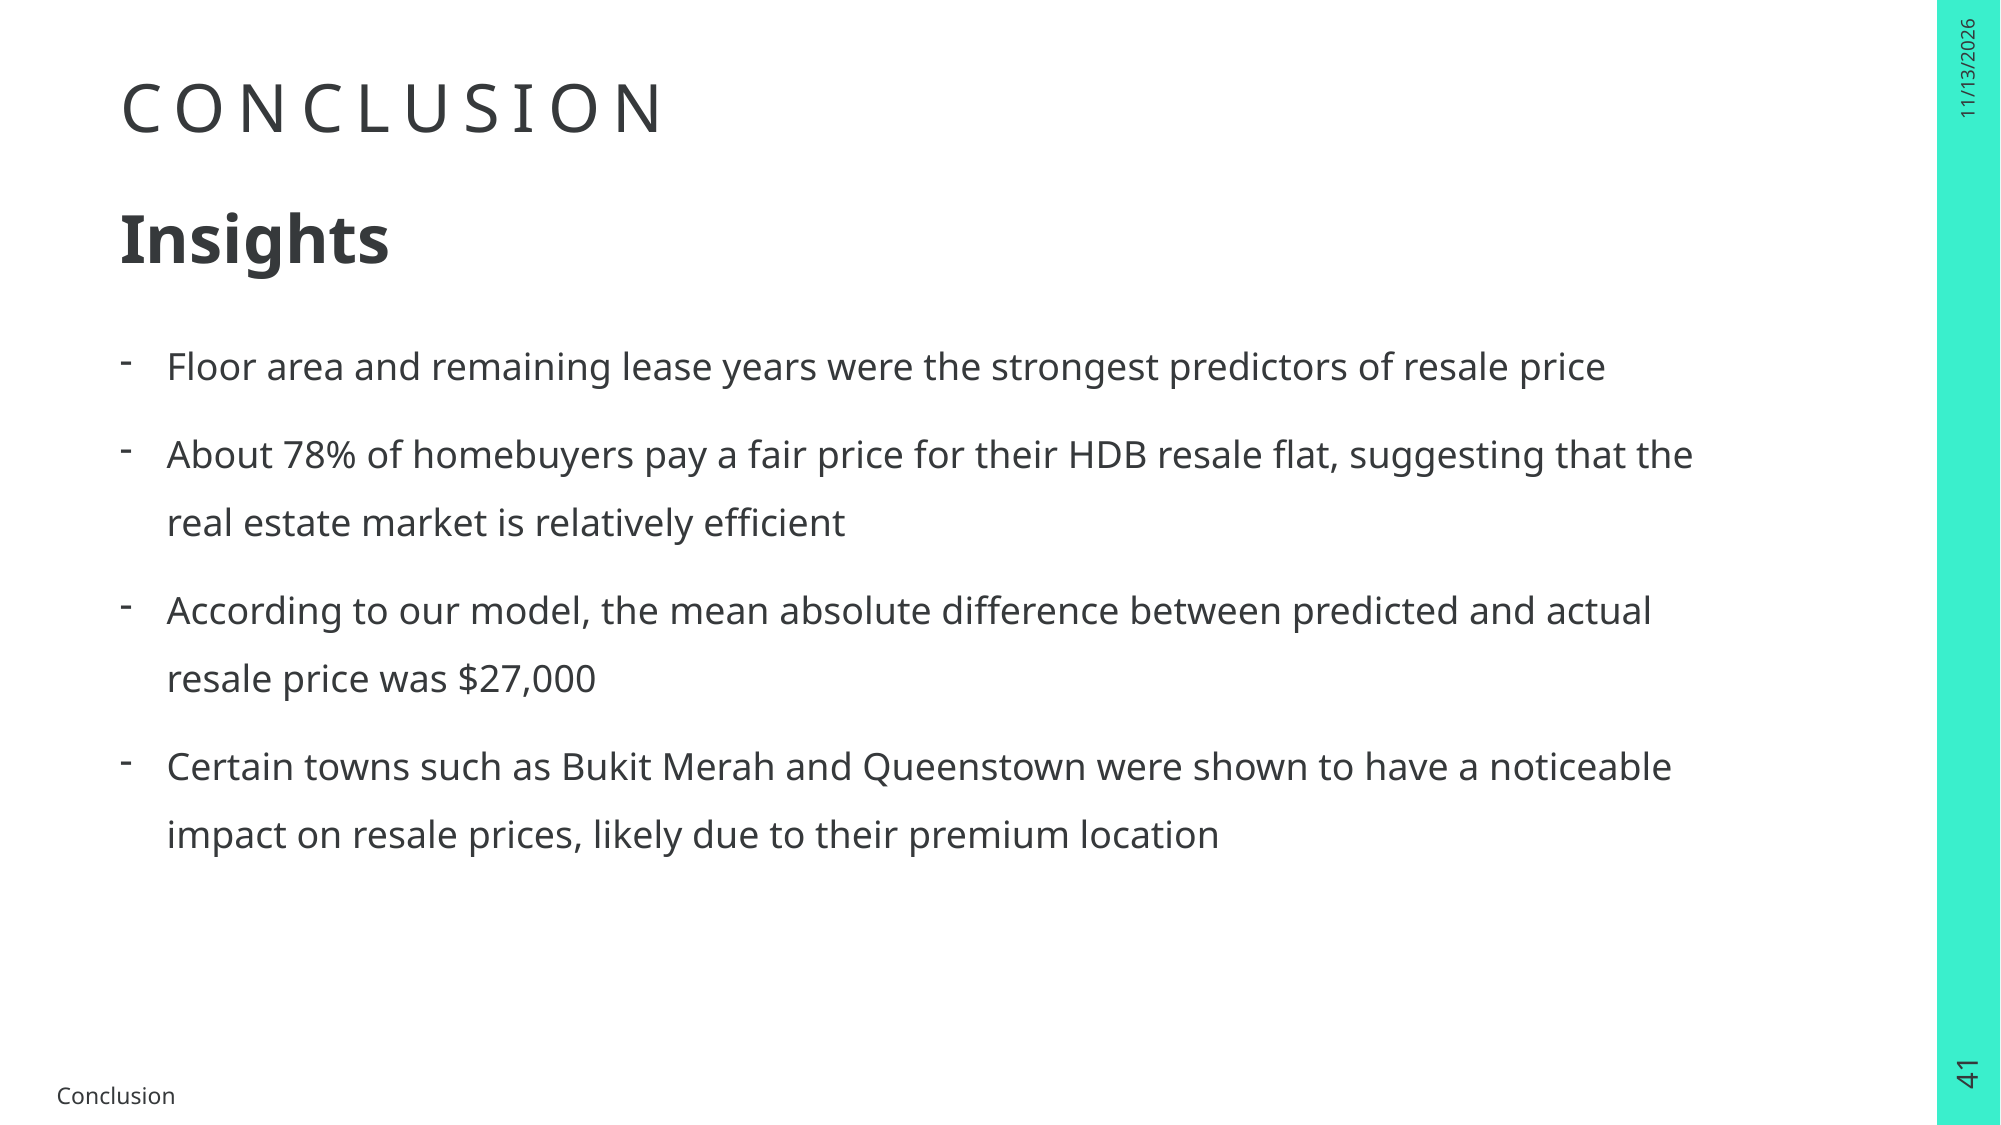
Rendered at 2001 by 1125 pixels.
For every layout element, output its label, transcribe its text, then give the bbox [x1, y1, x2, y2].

text_box Floor area and remaining lease years were the strongest predictors of resale price About 78% of homebuyers pay a fair price for their HDB resale flat, suggesting that the real estate market is relatively efficient According to our model, the mean absolute difference between predicted and actual resale price was $27,000 Certain towns such as Bukit Merah and Queenstown were shown to have a noticeable impact on resale prices, likely due to their premium location [104, 313, 1766, 1020]
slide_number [1937, 0, 2000, 139]
subtitle Insights [105, 183, 1571, 292]
text_box Conclusion [41, 1081, 580, 1110]
text_box [104, 798, 1509, 942]
title Conclusion [105, 58, 1287, 139]
slide_number 41 [1937, 1019, 2000, 1125]
